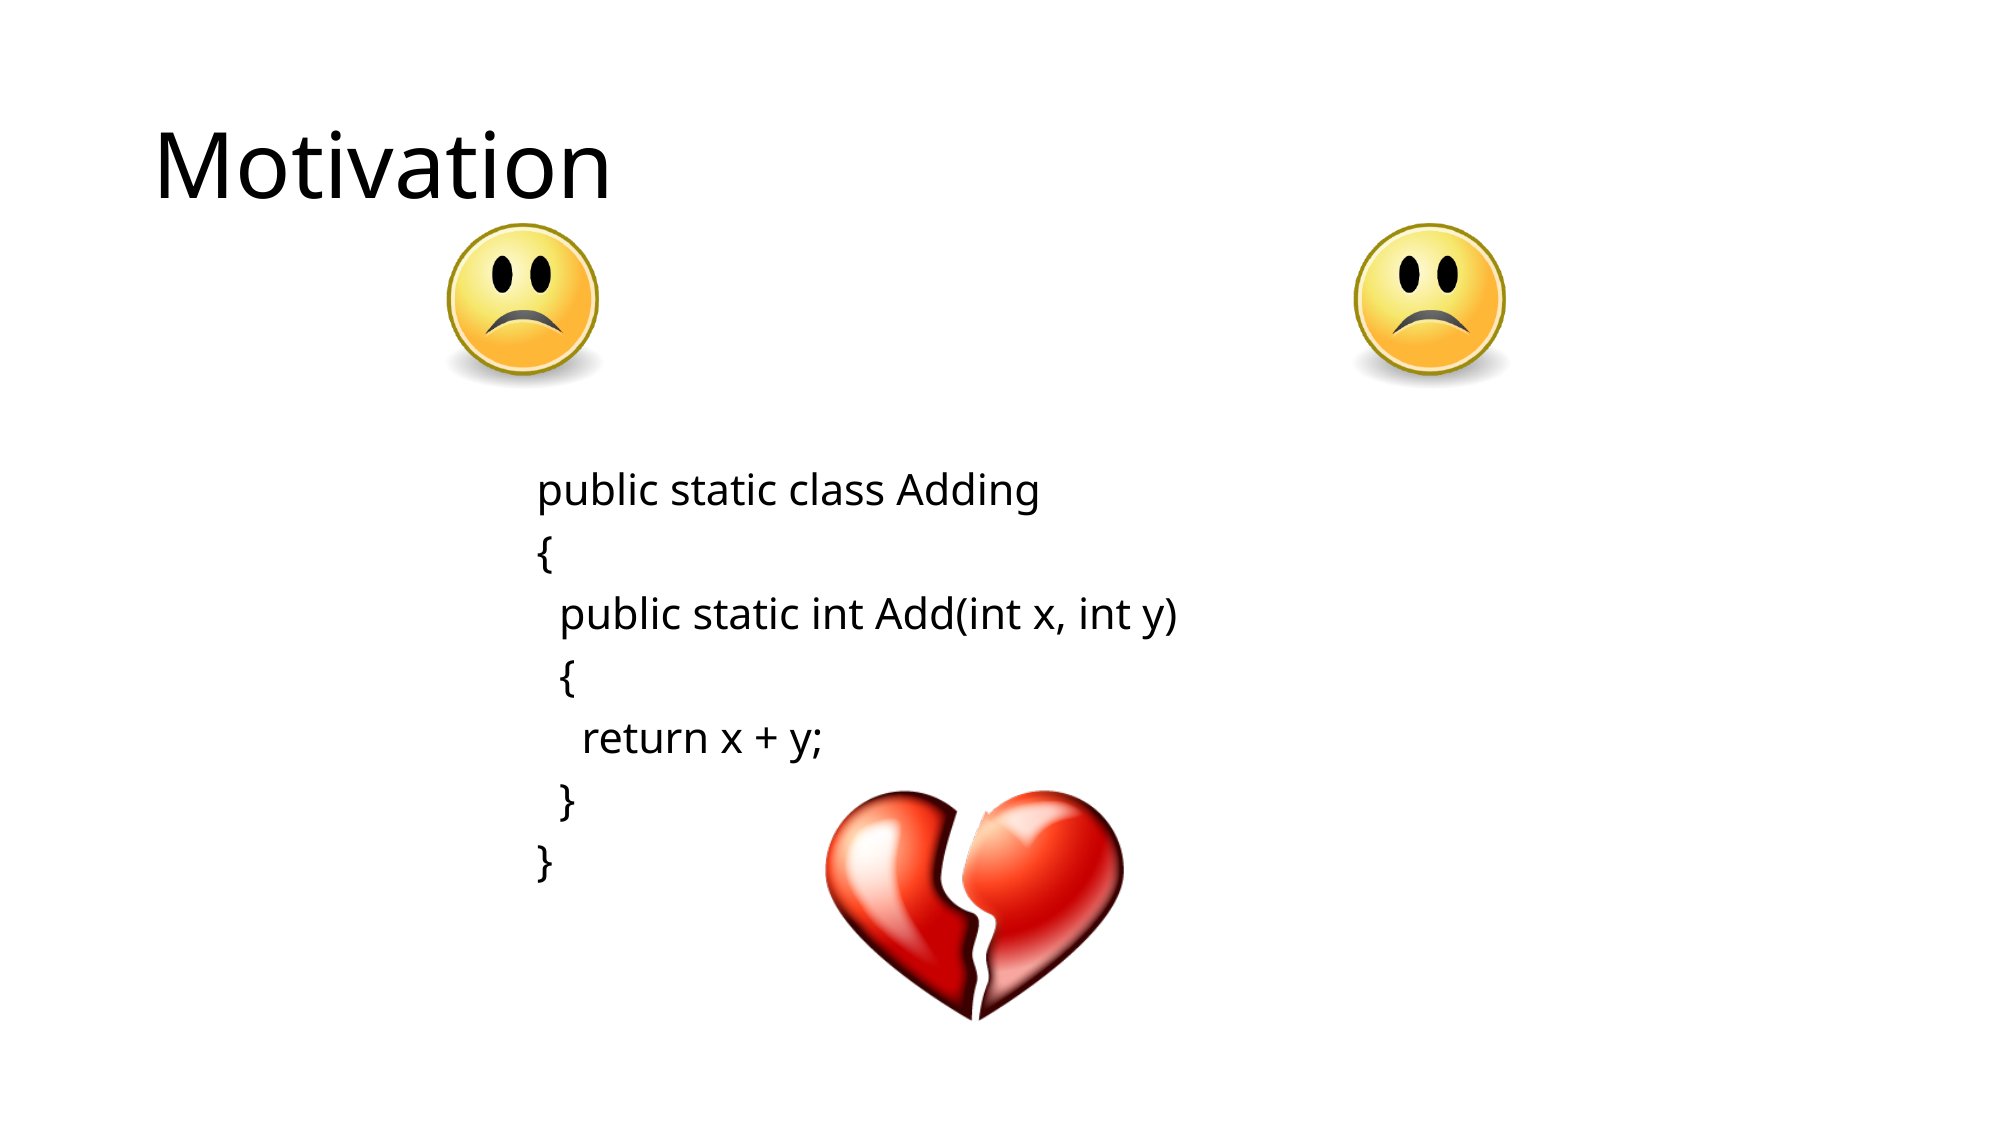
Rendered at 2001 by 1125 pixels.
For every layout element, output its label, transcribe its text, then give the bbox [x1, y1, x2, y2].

picture [1330, 204, 1527, 401]
picture [423, 204, 620, 401]
title Motivation [137, 59, 1863, 278]
text_box public static class Adding { public static int Add(int x, int y) { return x + y; } } [521, 461, 1429, 897]
picture [824, 746, 1125, 1047]
